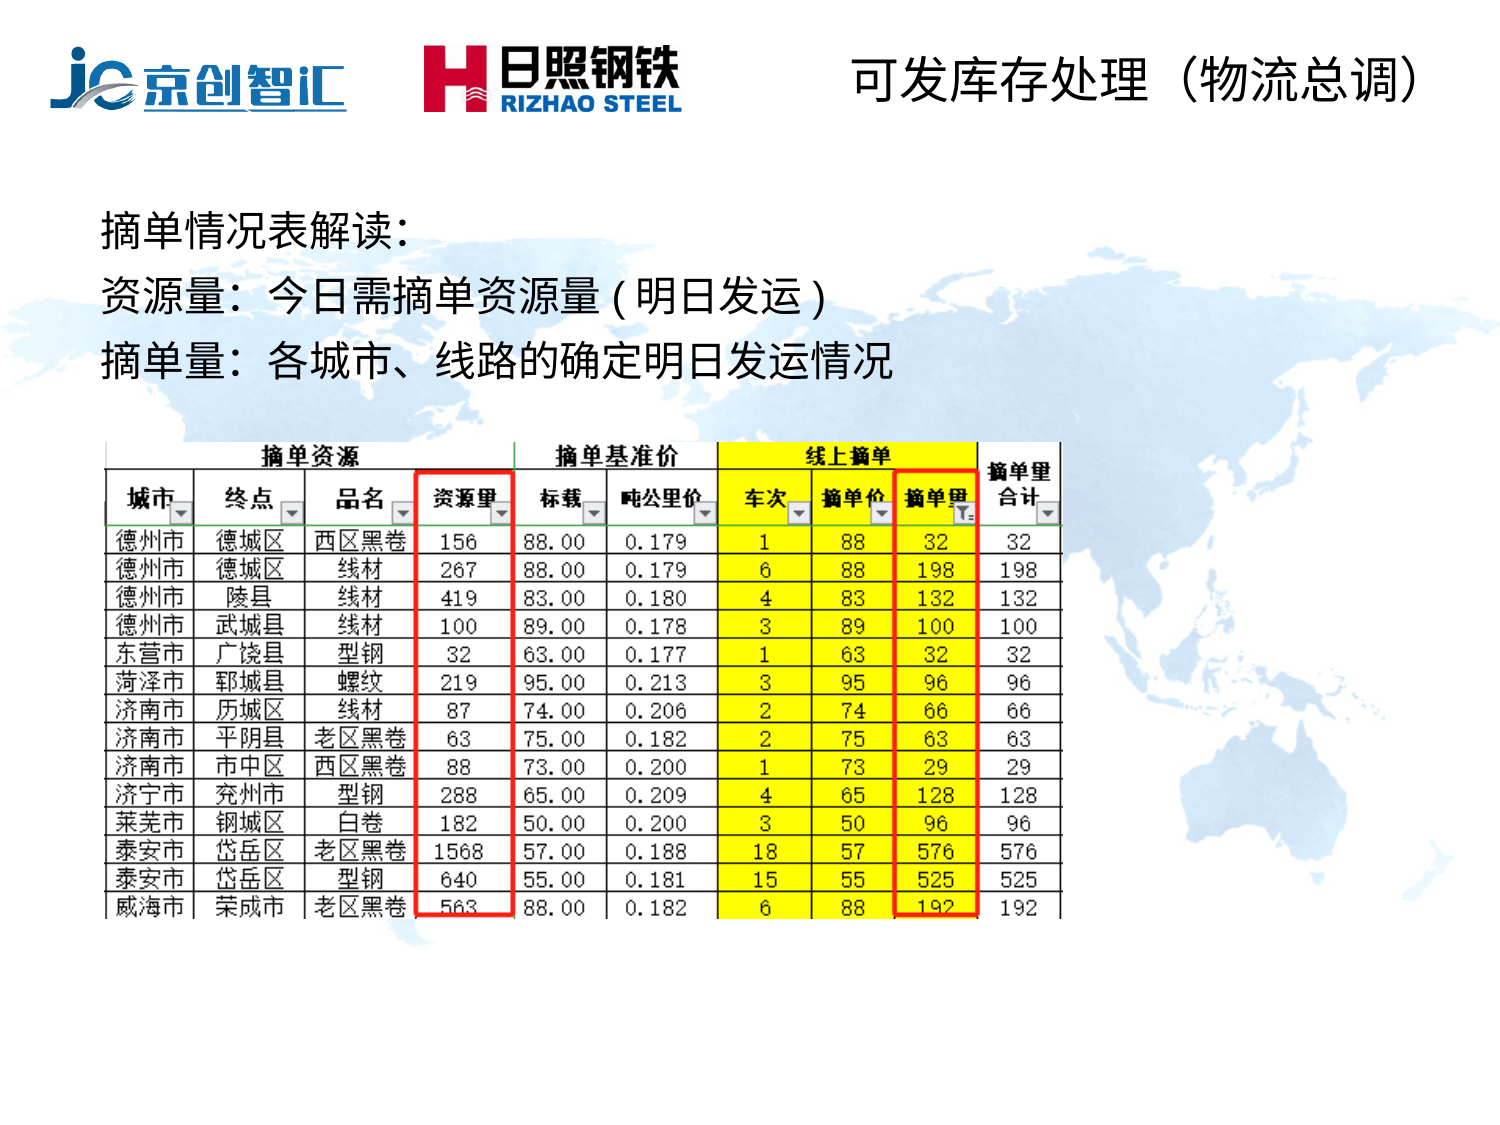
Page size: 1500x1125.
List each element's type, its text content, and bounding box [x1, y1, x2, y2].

text_box 可发库存处理（物流总调） [751, 40, 1464, 116]
picture [0, 0, 1500, 1125]
text_box 摘单情况表解读： 资源量：今日需摘单资源量(明日发运) 摘单量：各城市、线路的确定明日发运情况 [85, 182, 1414, 393]
